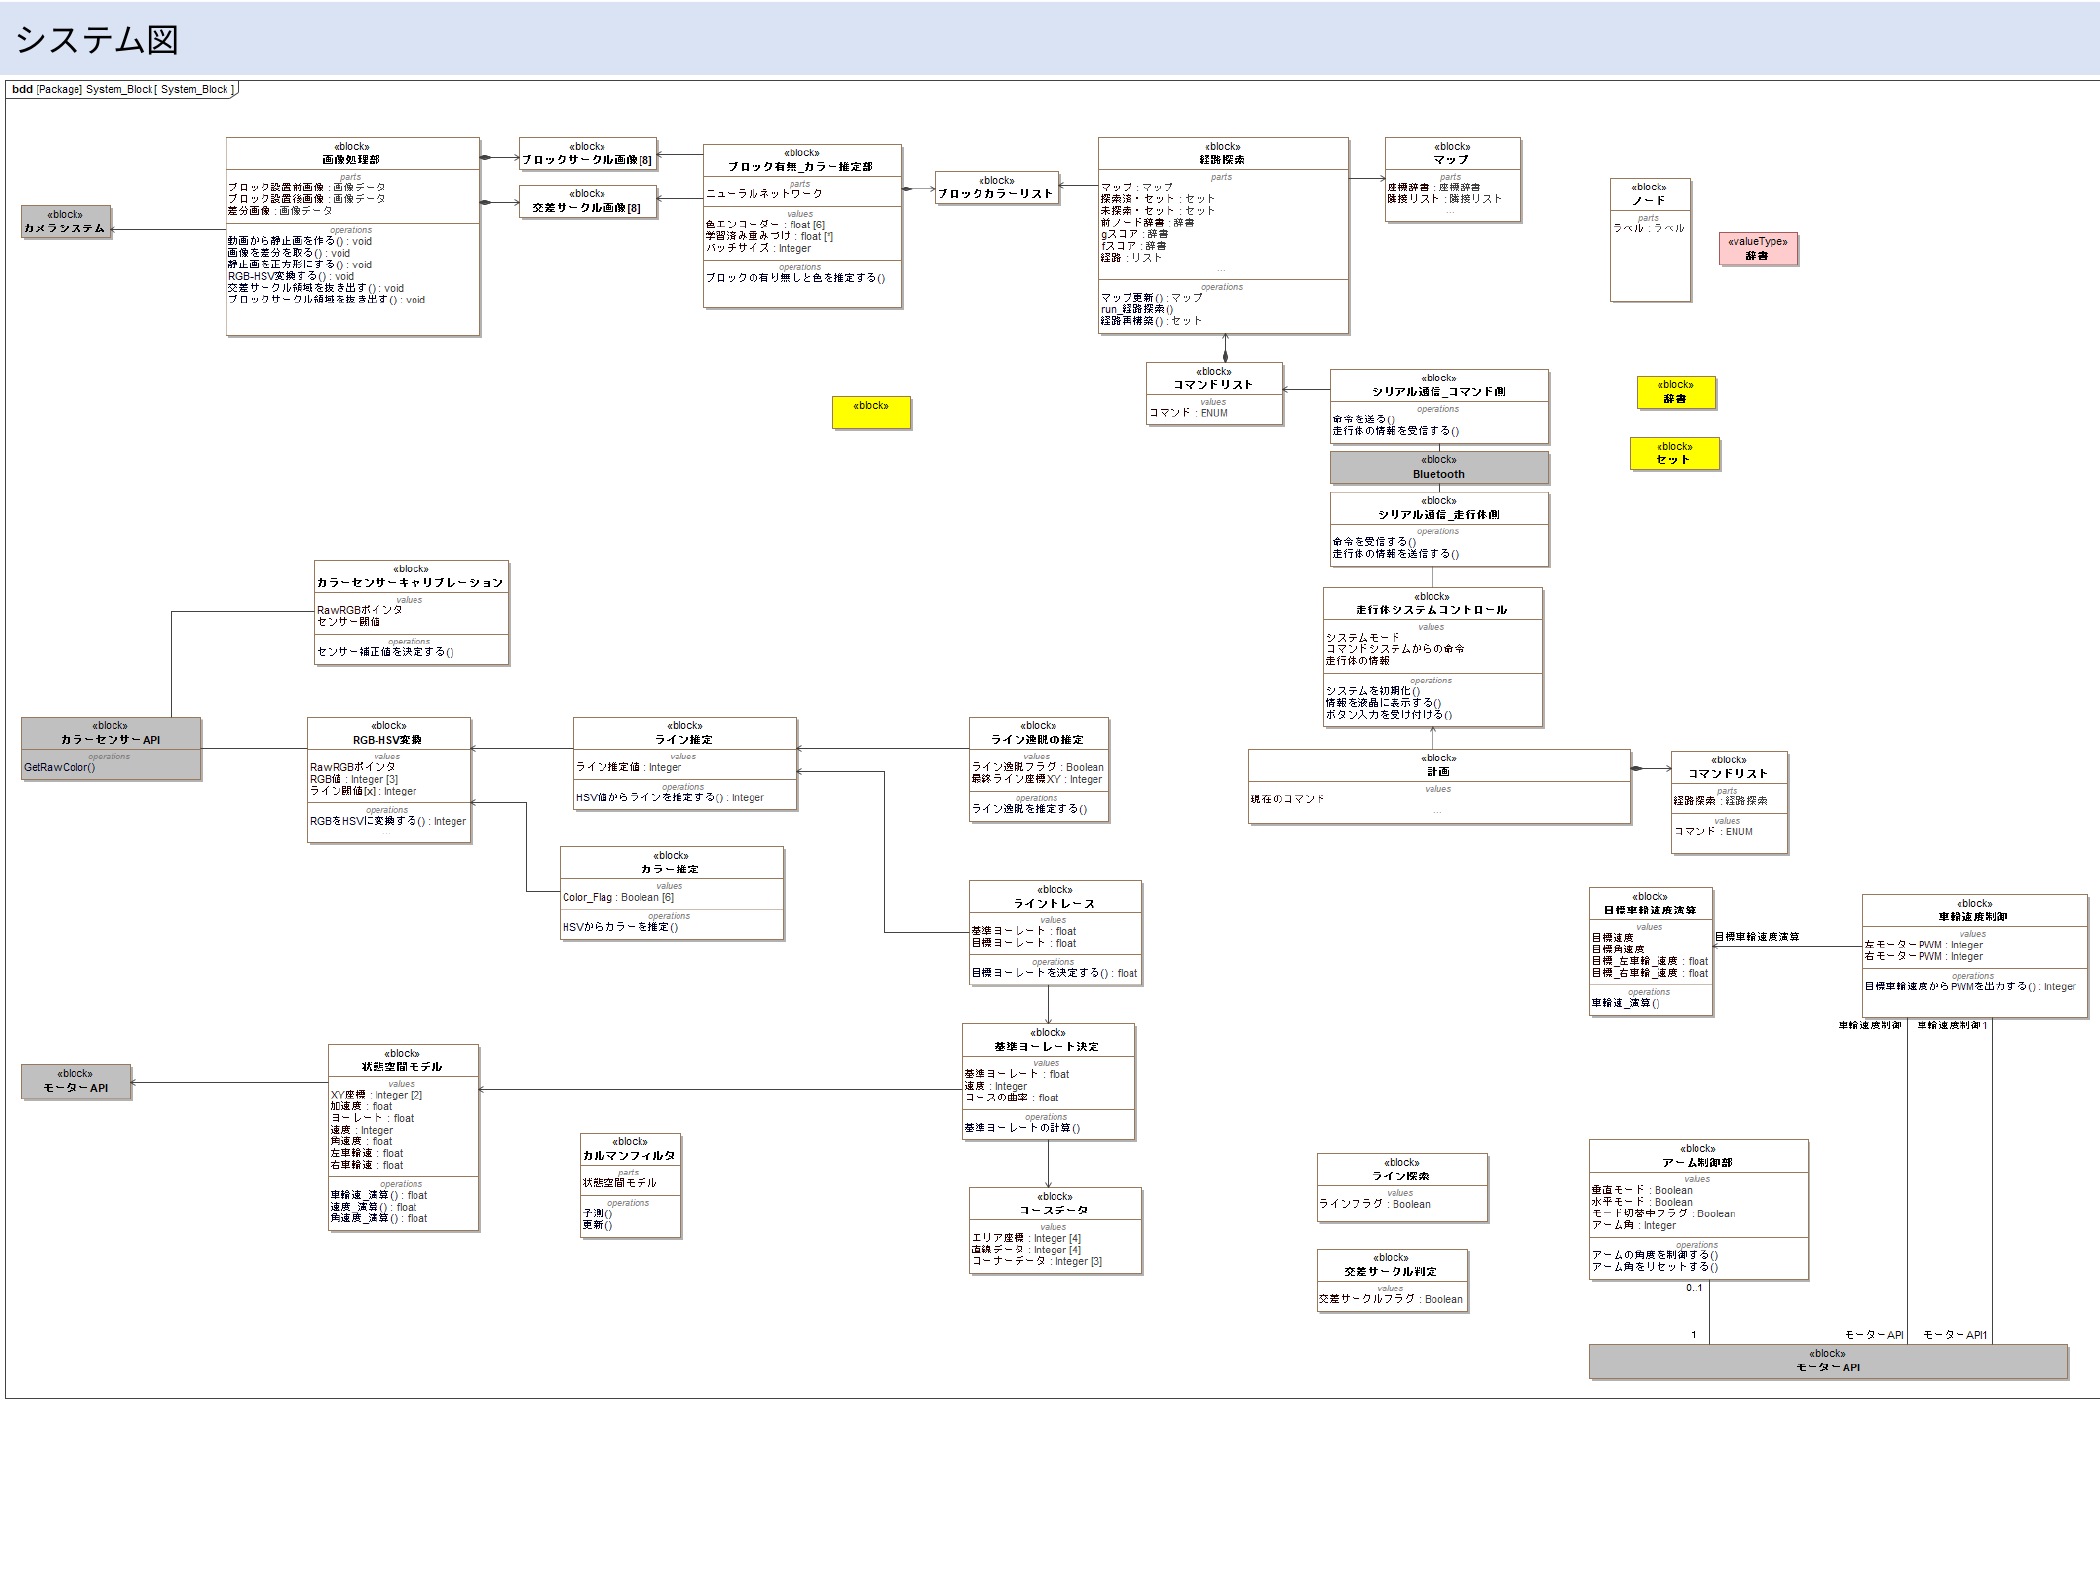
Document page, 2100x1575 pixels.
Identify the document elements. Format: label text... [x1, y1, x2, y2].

picture [0, 75, 2100, 1402]
text_box システム図 [0, 1, 2100, 75]
